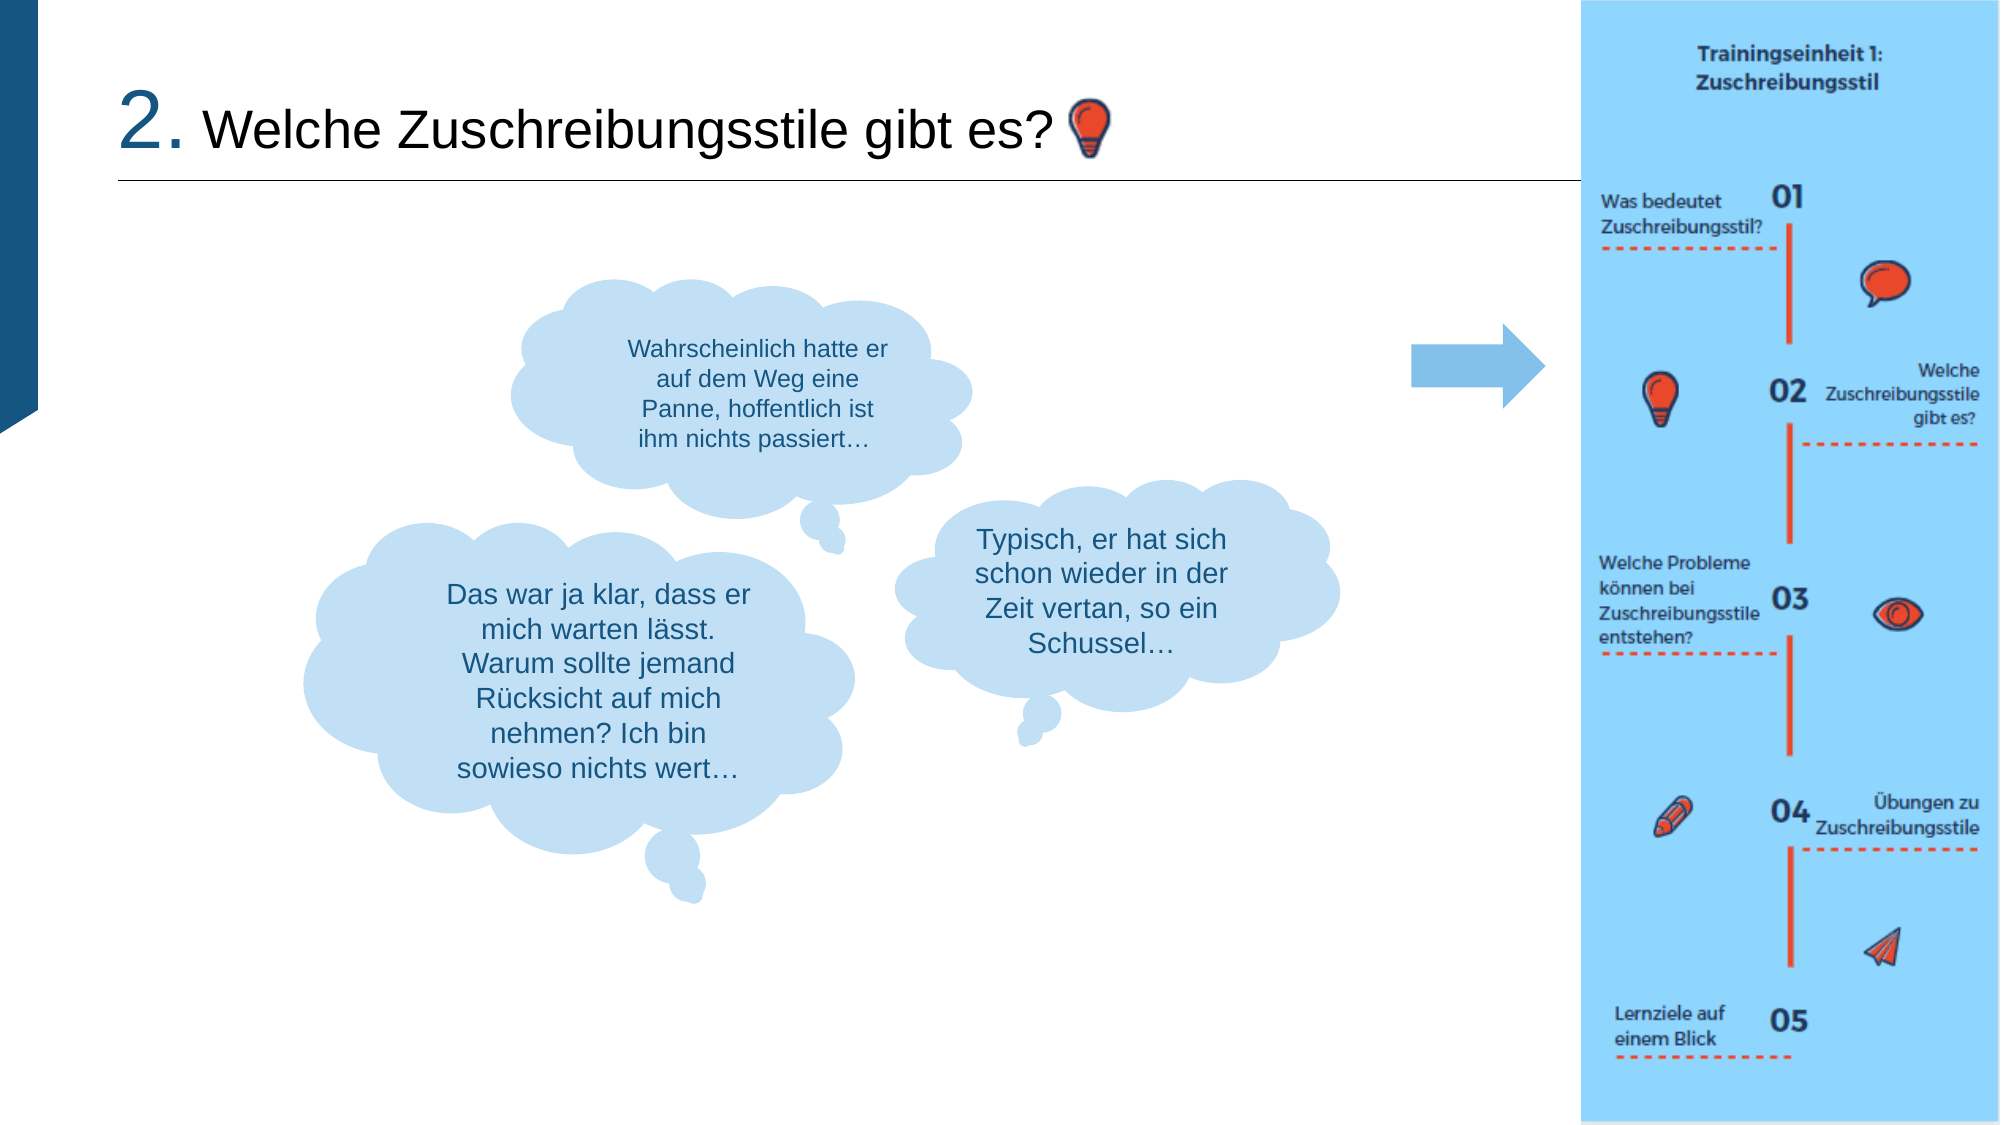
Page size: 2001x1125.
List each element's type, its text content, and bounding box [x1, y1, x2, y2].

text_box Typisch, er hat sich schon wieder in der Zeit vertan, so ein Schussel… [893, 478, 1342, 748]
text_box Das war ja klar, dass er mich warten lässt. Warum sollte jemand Rücksicht auf mich nehmen? Ich bin sowieso nichts wert… [302, 521, 856, 905]
text_box [1410, 320, 1548, 412]
picture [1581, 0, 2000, 1125]
picture [1056, 82, 1118, 167]
title 2. Welche Zuschreibungsstile gibt es? [117, 0, 1581, 167]
text_box Wahrscheinlich hatte er auf dem Weg eine Panne, hoffentlich ist ihm nichts passiert… [509, 278, 974, 556]
